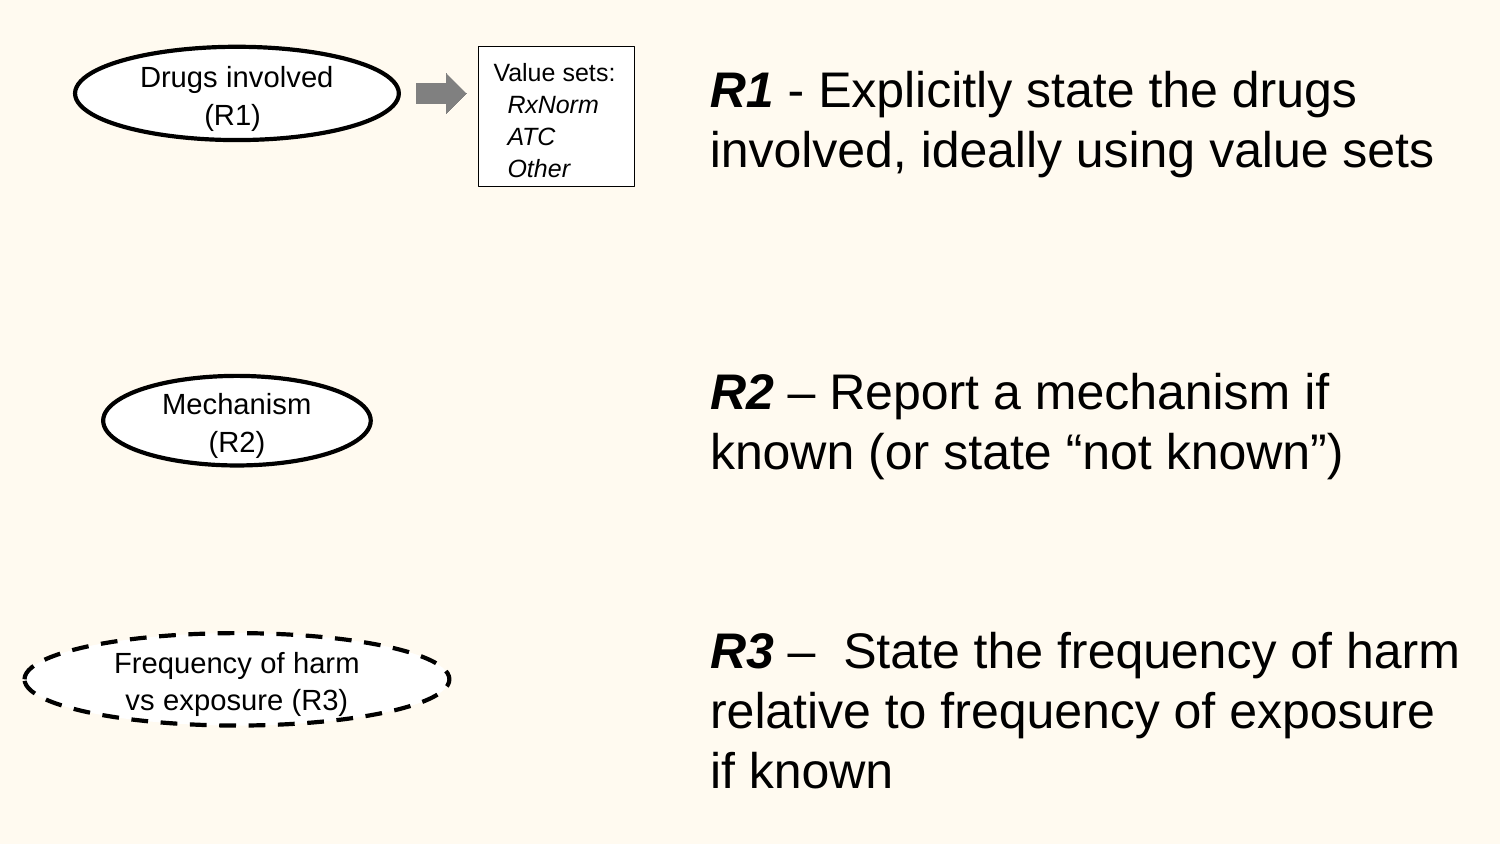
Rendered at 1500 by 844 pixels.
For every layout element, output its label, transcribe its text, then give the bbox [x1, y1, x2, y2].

text_box Drugs involved (R1) [72, 44, 401, 143]
text_box [414, 71, 469, 116]
text_box R2 – Report a mechanism if known (or state “not known”) [695, 352, 1485, 488]
text_box Value sets: RxNorm ATC Other [478, 46, 635, 187]
text_box R3 – State the frequency of harm relative to frequency of exposure if known [695, 611, 1485, 806]
text_box R1 - Explicitly state the drugs involved, ideally using value sets [695, 49, 1465, 185]
text_box Frequency of harm vs exposure (R3) [22, 631, 452, 728]
text_box Mechanism (R2) [101, 373, 373, 468]
